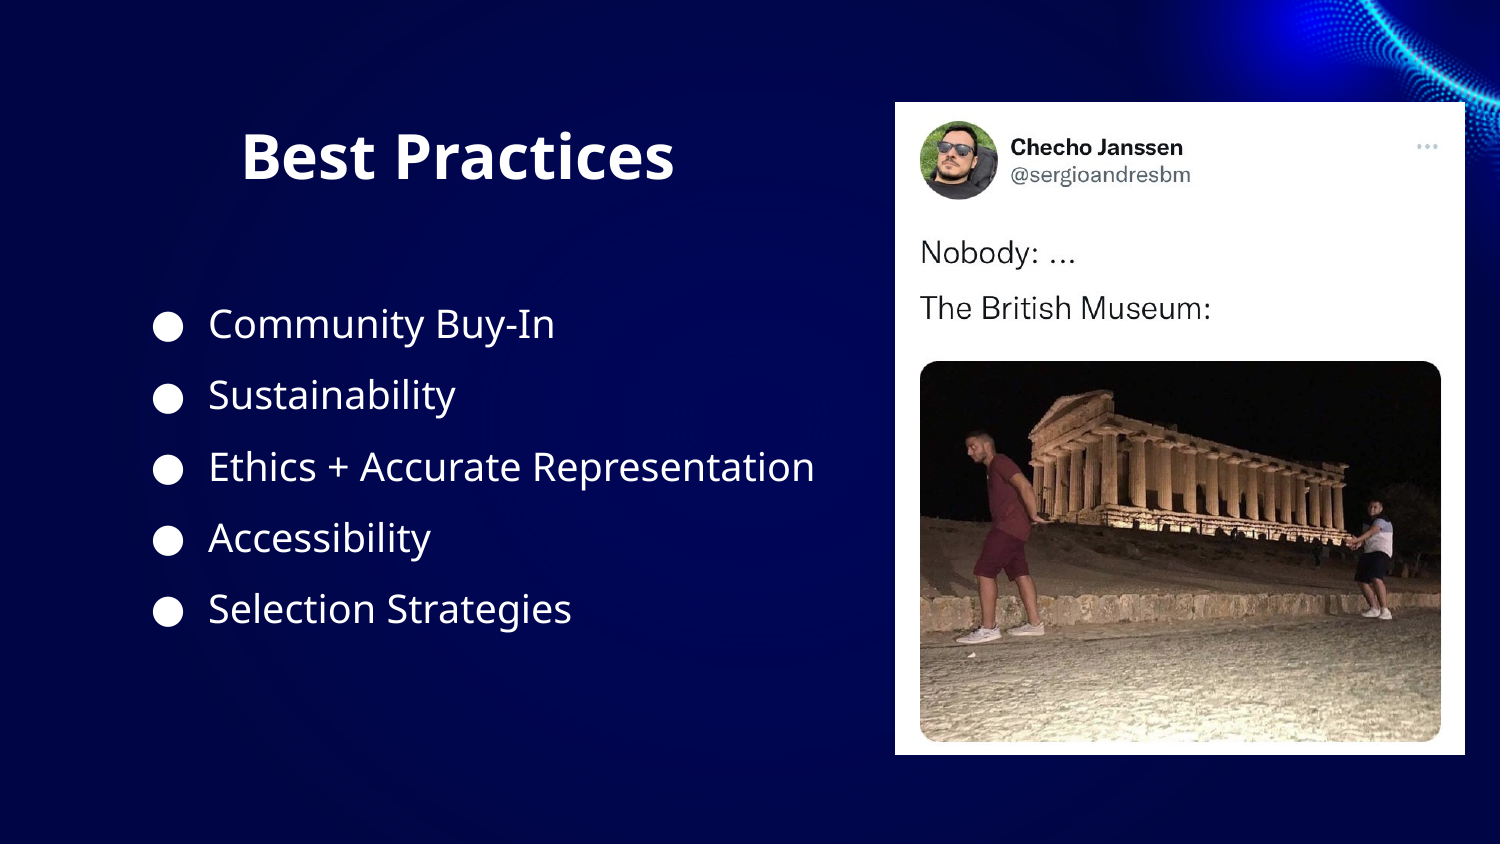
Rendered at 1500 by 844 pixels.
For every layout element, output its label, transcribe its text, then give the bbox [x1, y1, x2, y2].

picture [0, 0, 1500, 844]
list Community Buy-In Sustainability Ethics + Accurate Representation Accessibility Selection Strategies [118, 260, 890, 742]
title Best Practices [0, 102, 893, 197]
